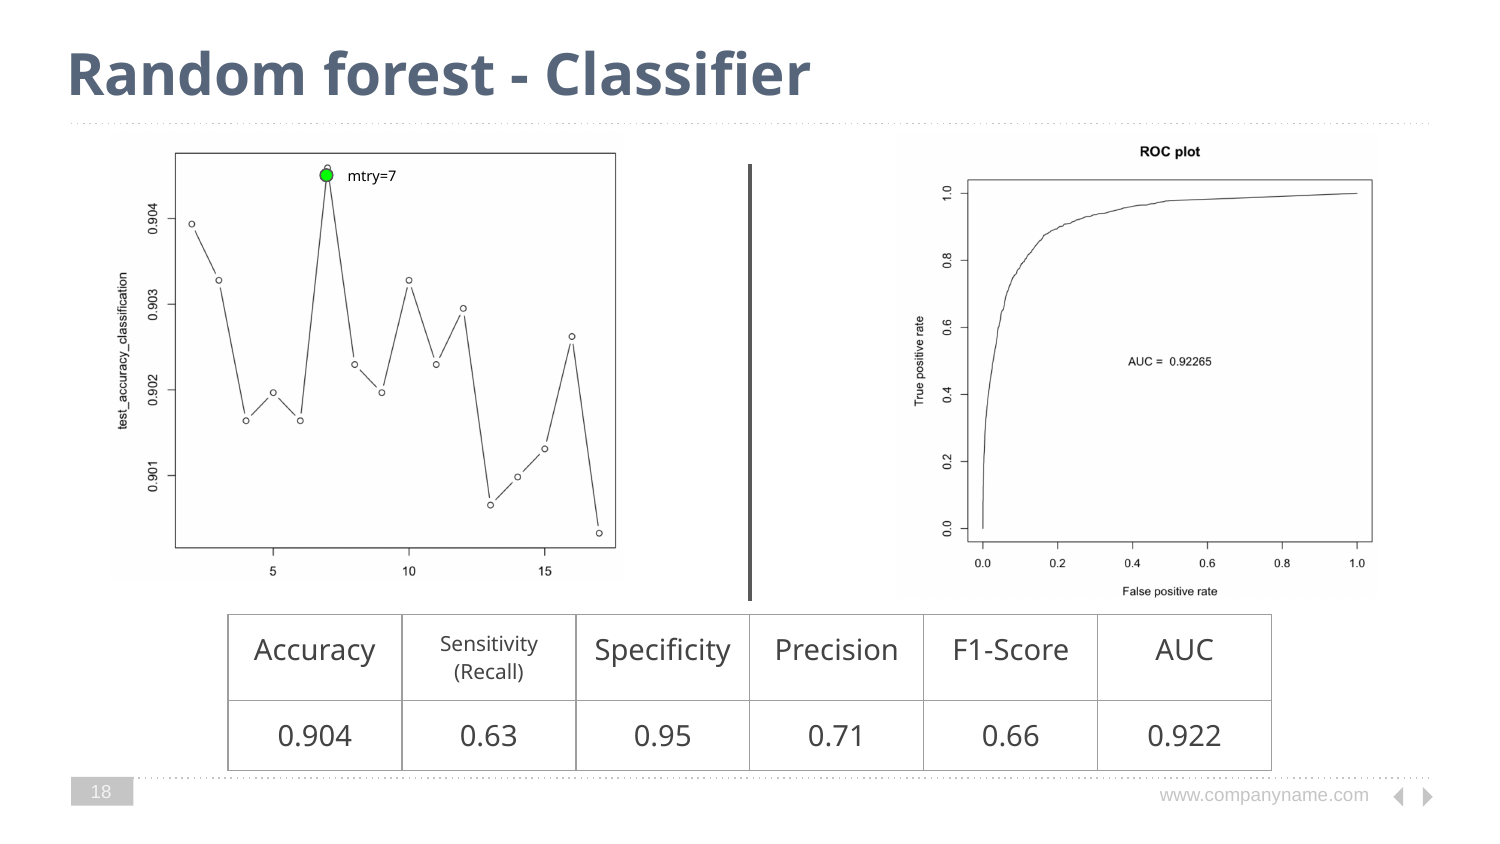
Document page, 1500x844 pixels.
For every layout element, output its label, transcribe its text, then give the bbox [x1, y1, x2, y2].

table_cell 0.66 [924, 701, 1097, 770]
picture [896, 132, 1378, 599]
table_header Specificity [577, 615, 749, 700]
table_cell 0.904 [229, 701, 401, 770]
table_header Precision [750, 615, 923, 700]
table_header Accuracy [229, 615, 401, 700]
table_cell 0.922 [1098, 701, 1271, 770]
table_header F1-Score [924, 615, 1097, 700]
table_header Sensitivity (Recall) [403, 615, 575, 700]
table_cell 0.71 [750, 701, 923, 770]
slide_number ‹#› [71, 776, 131, 806]
table_header AUC [1098, 615, 1271, 700]
table_cell 0.95 [577, 701, 749, 770]
picture [109, 132, 623, 581]
title Random forest - Classifier [51, 22, 1449, 99]
table_cell 0.63 [403, 701, 575, 770]
